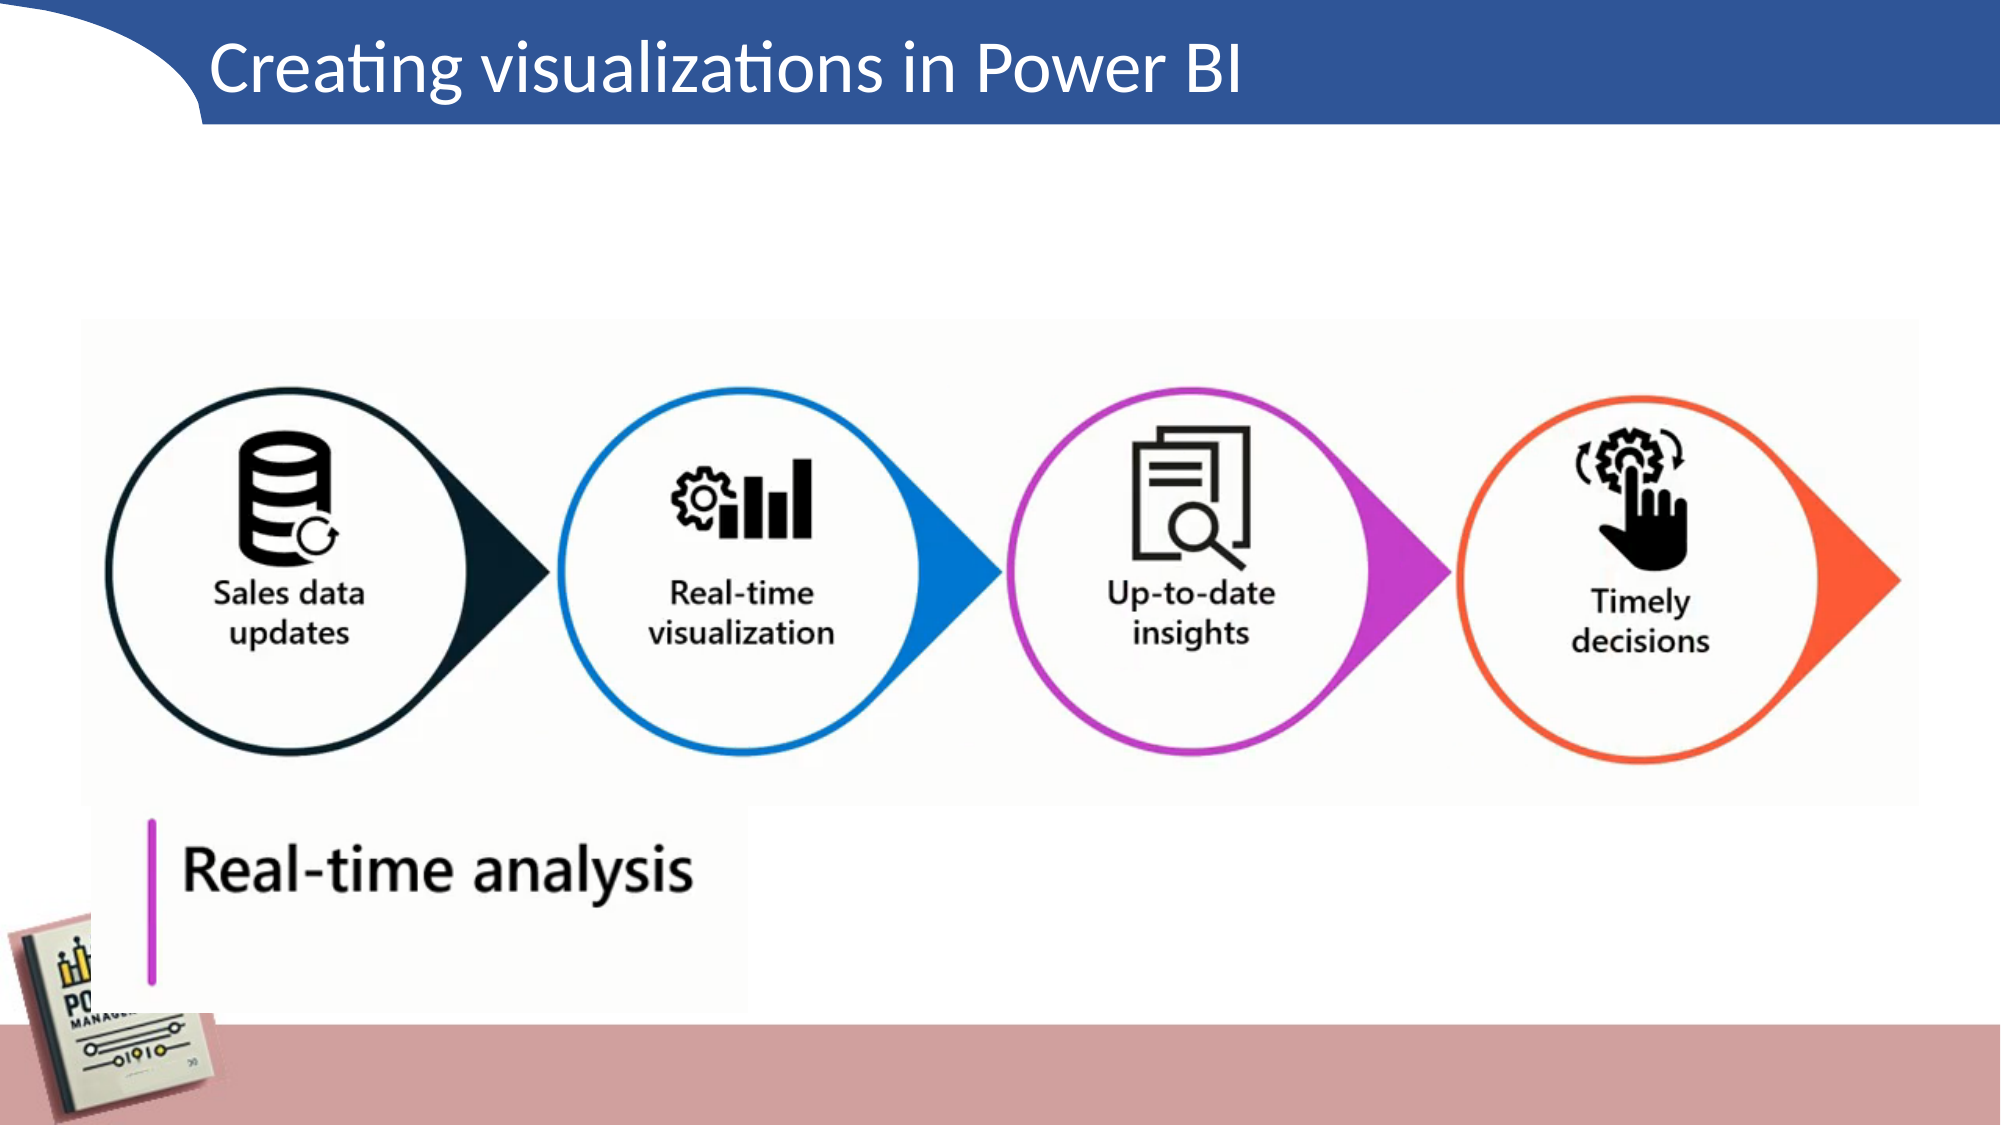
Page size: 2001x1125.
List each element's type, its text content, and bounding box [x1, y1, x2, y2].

text_box Creating visualizations in Power BI [0, 0, 2000, 126]
picture [0, 0, 2001, 1125]
